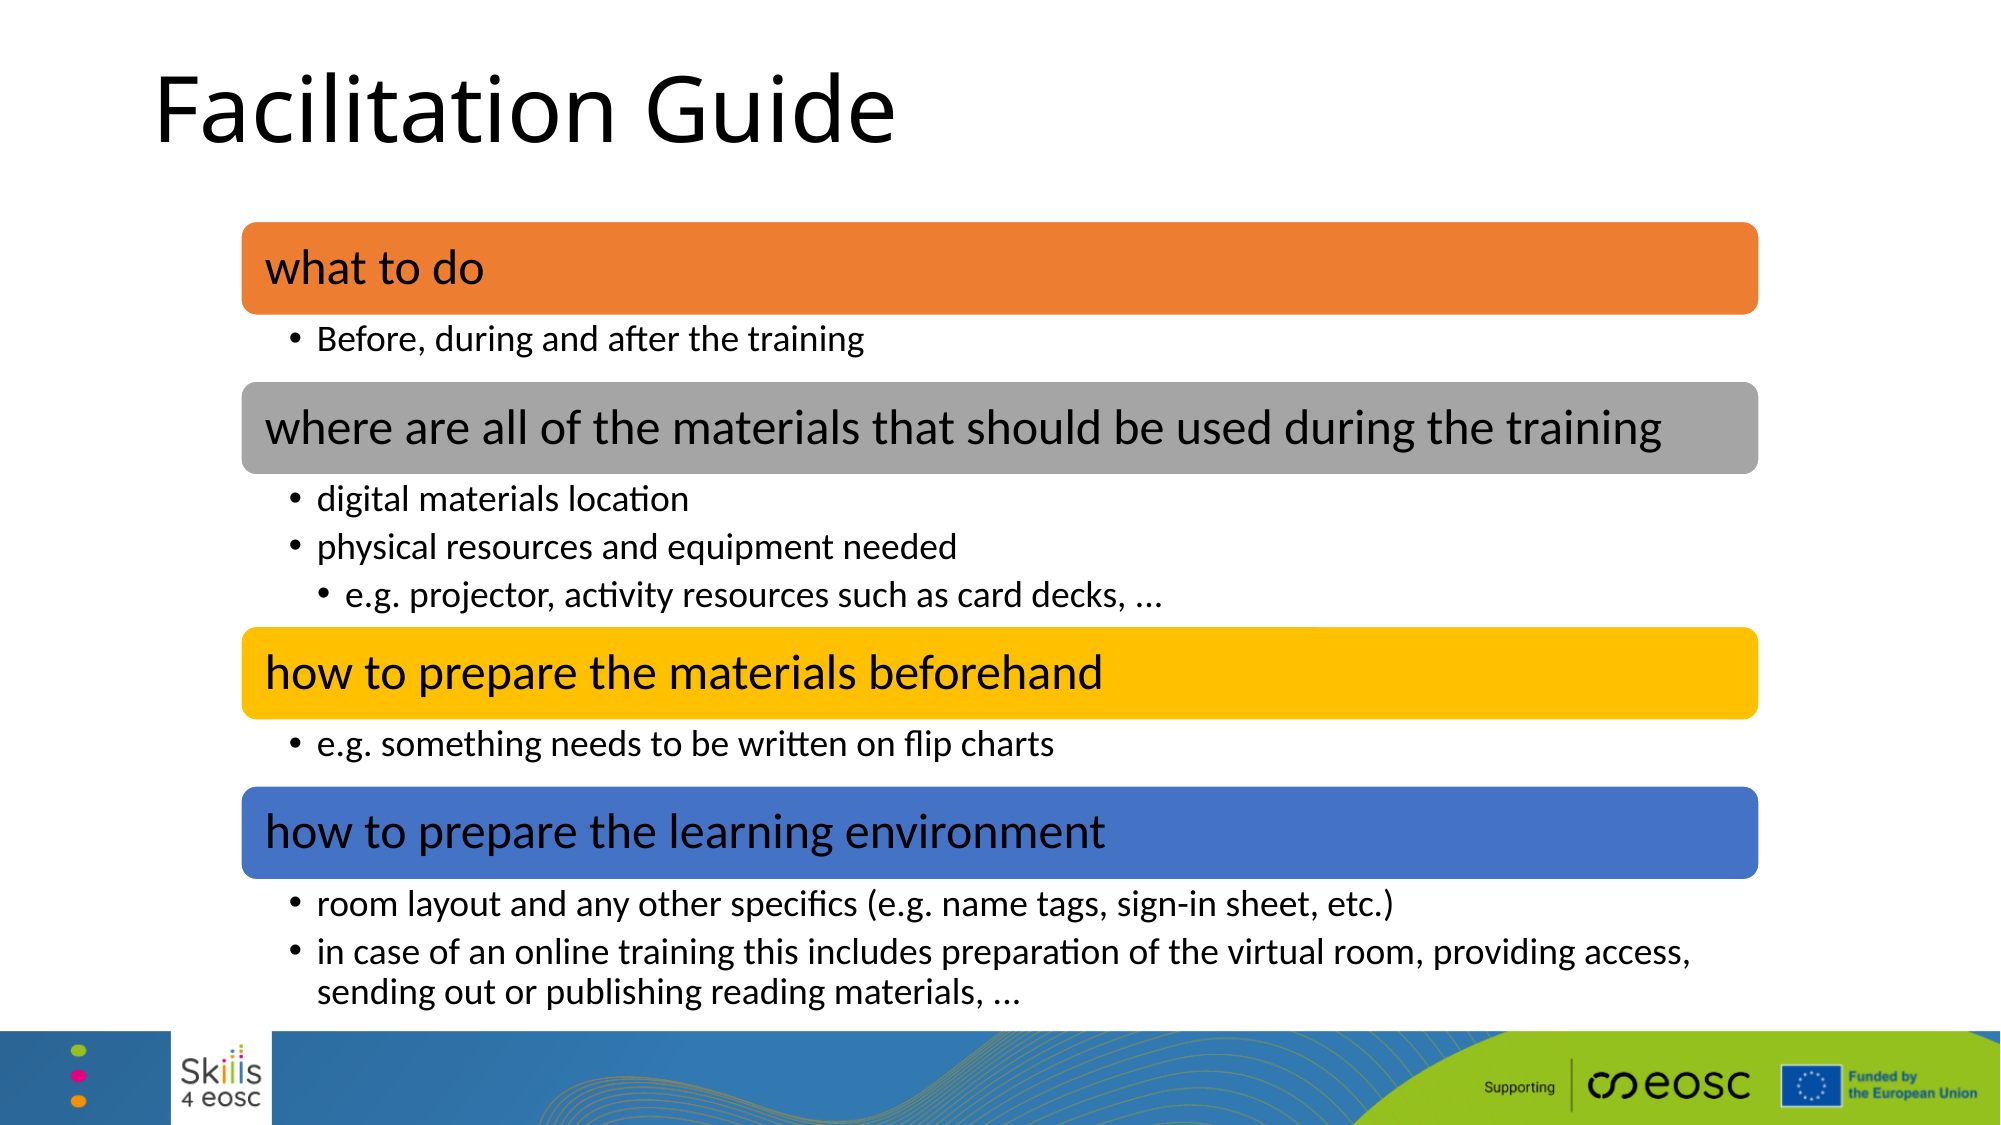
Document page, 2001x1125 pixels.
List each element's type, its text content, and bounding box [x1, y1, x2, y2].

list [240, 221, 1760, 1023]
title Facilitation Guide [137, 3, 1863, 222]
picture [0, 0, 2001, 1125]
